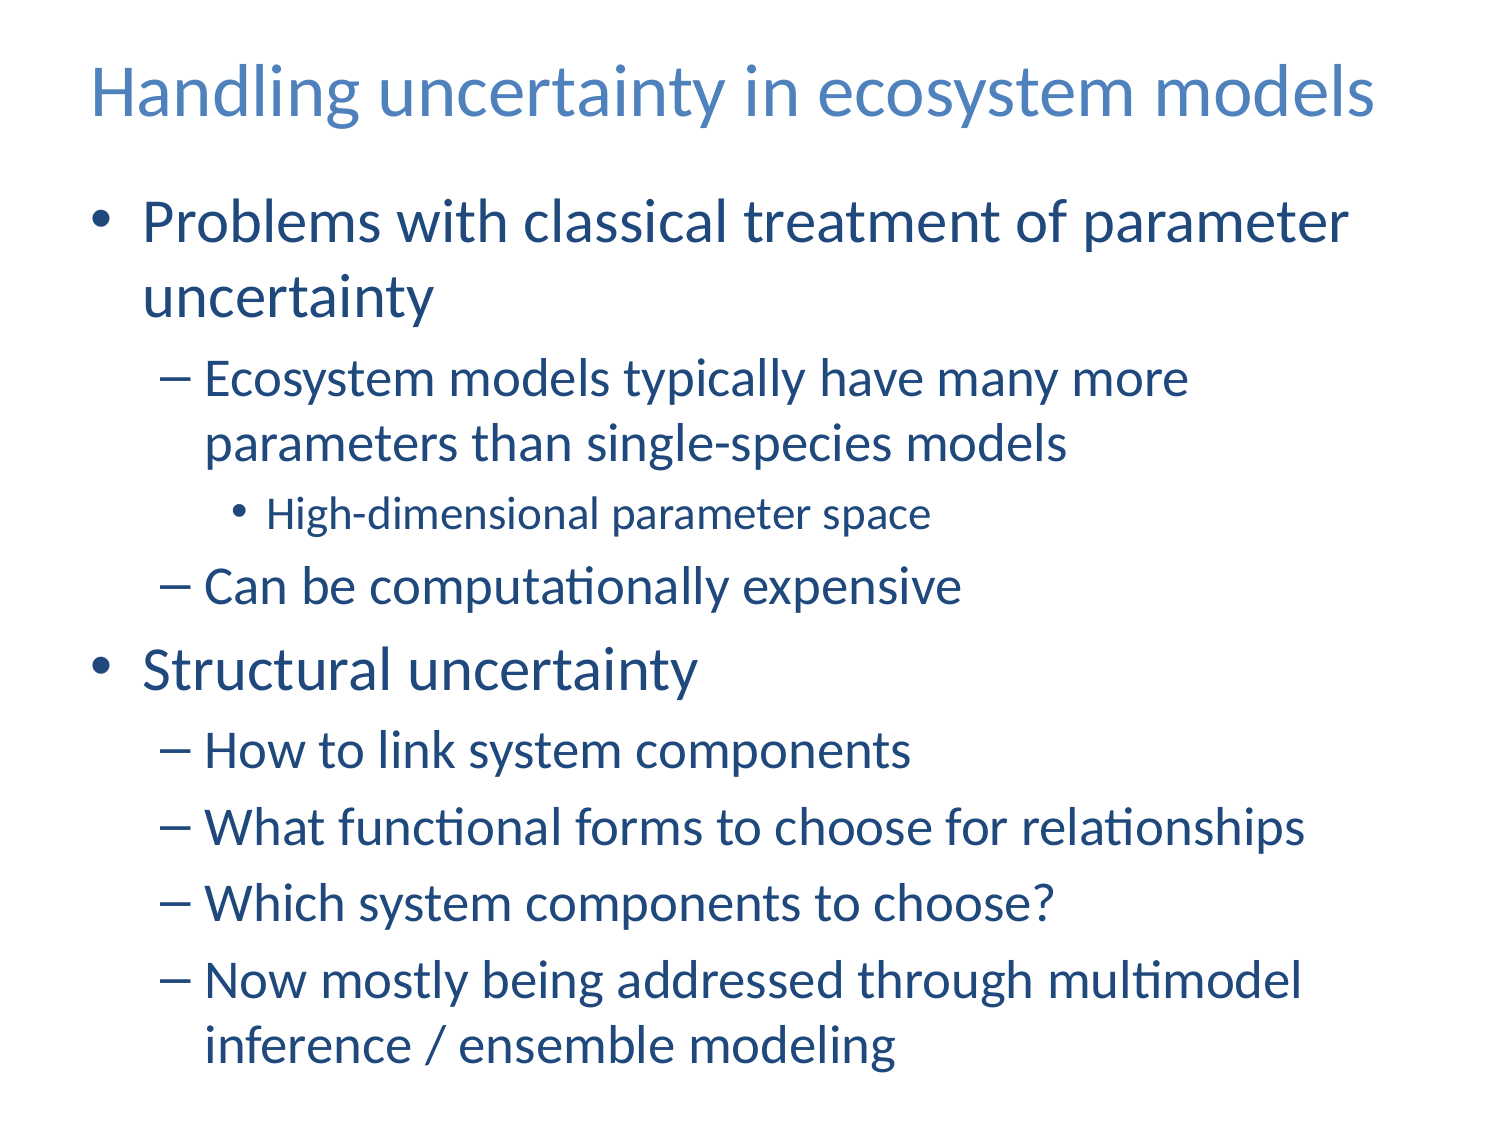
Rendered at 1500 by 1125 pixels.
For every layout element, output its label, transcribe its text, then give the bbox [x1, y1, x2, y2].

title Handling uncertainty in ecosystem models [75, 30, 1425, 144]
list Problems with classical treatment of parameter uncertainty Ecosystem models typically have many more parameters than single-species models High-dimensional parameter space Can be computationally expensive Structural uncertainty How to link system components What functional forms to choose for relationships Which system components to choose? Now mostly being addressed through multimodel inference / ensemble modeling [75, 172, 1425, 1090]
